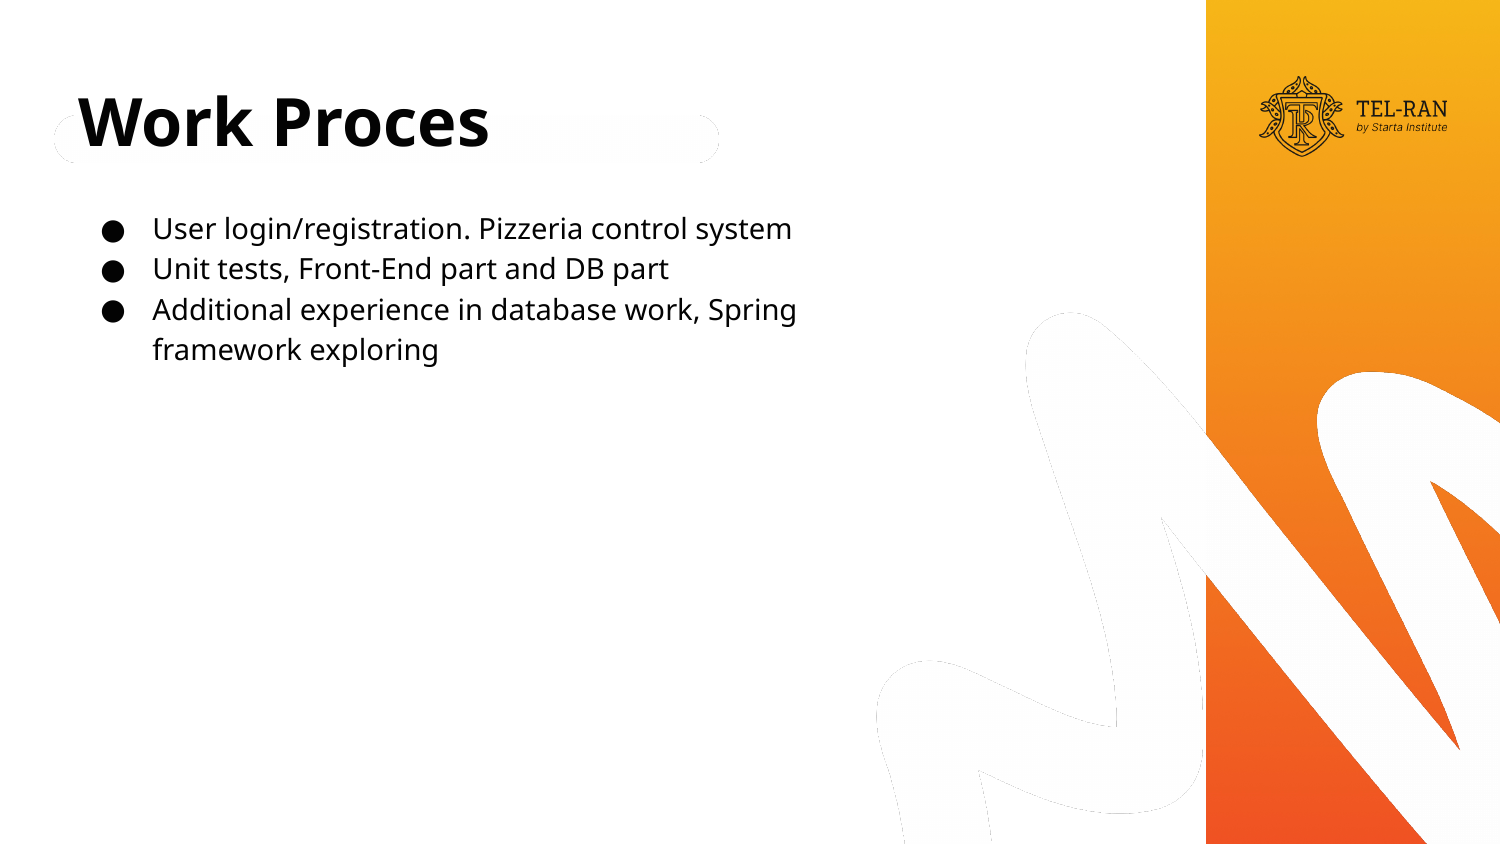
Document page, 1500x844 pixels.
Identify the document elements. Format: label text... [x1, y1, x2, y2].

text_box User login/registration. Pizzeria control system Unit tests, Front-End part and DB part Additional experience in database work, Spring framework exploring [77, 205, 908, 737]
picture [770, 0, 1500, 844]
text_box Work Proces [78, 79, 1069, 169]
picture [54, 115, 719, 163]
